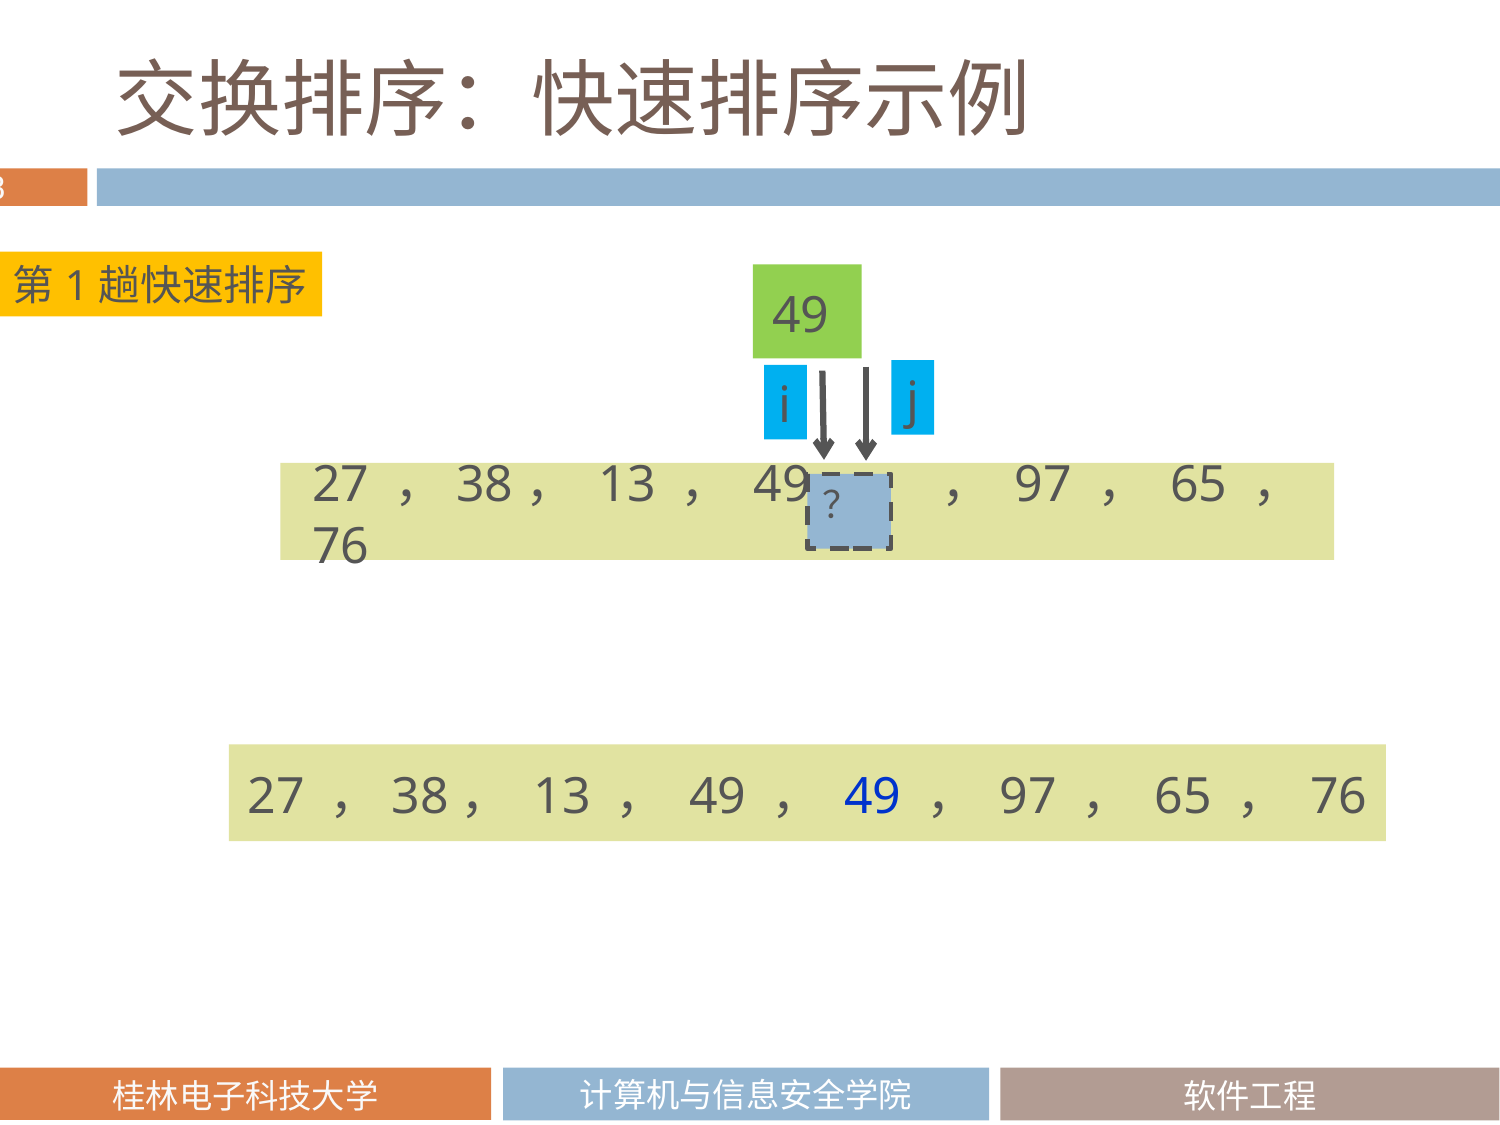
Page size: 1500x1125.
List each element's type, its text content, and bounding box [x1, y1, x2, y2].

title 交换排序：快速排序示例 [99, 37, 1438, 155]
text_box i [764, 364, 807, 440]
text_box 27 ，38， 13 ， 49 ， ， 97 ， 65 ， 76 [280, 462, 1335, 560]
text_box j [891, 360, 935, 435]
text_box 27 ，38， 13 ， 49 ， 49 ， 97 ， 65 ， 76 [228, 744, 1386, 842]
text_box 第1趟快速排序 [0, 251, 323, 317]
text_box ？ [807, 473, 891, 549]
text_box 49 [752, 264, 862, 359]
